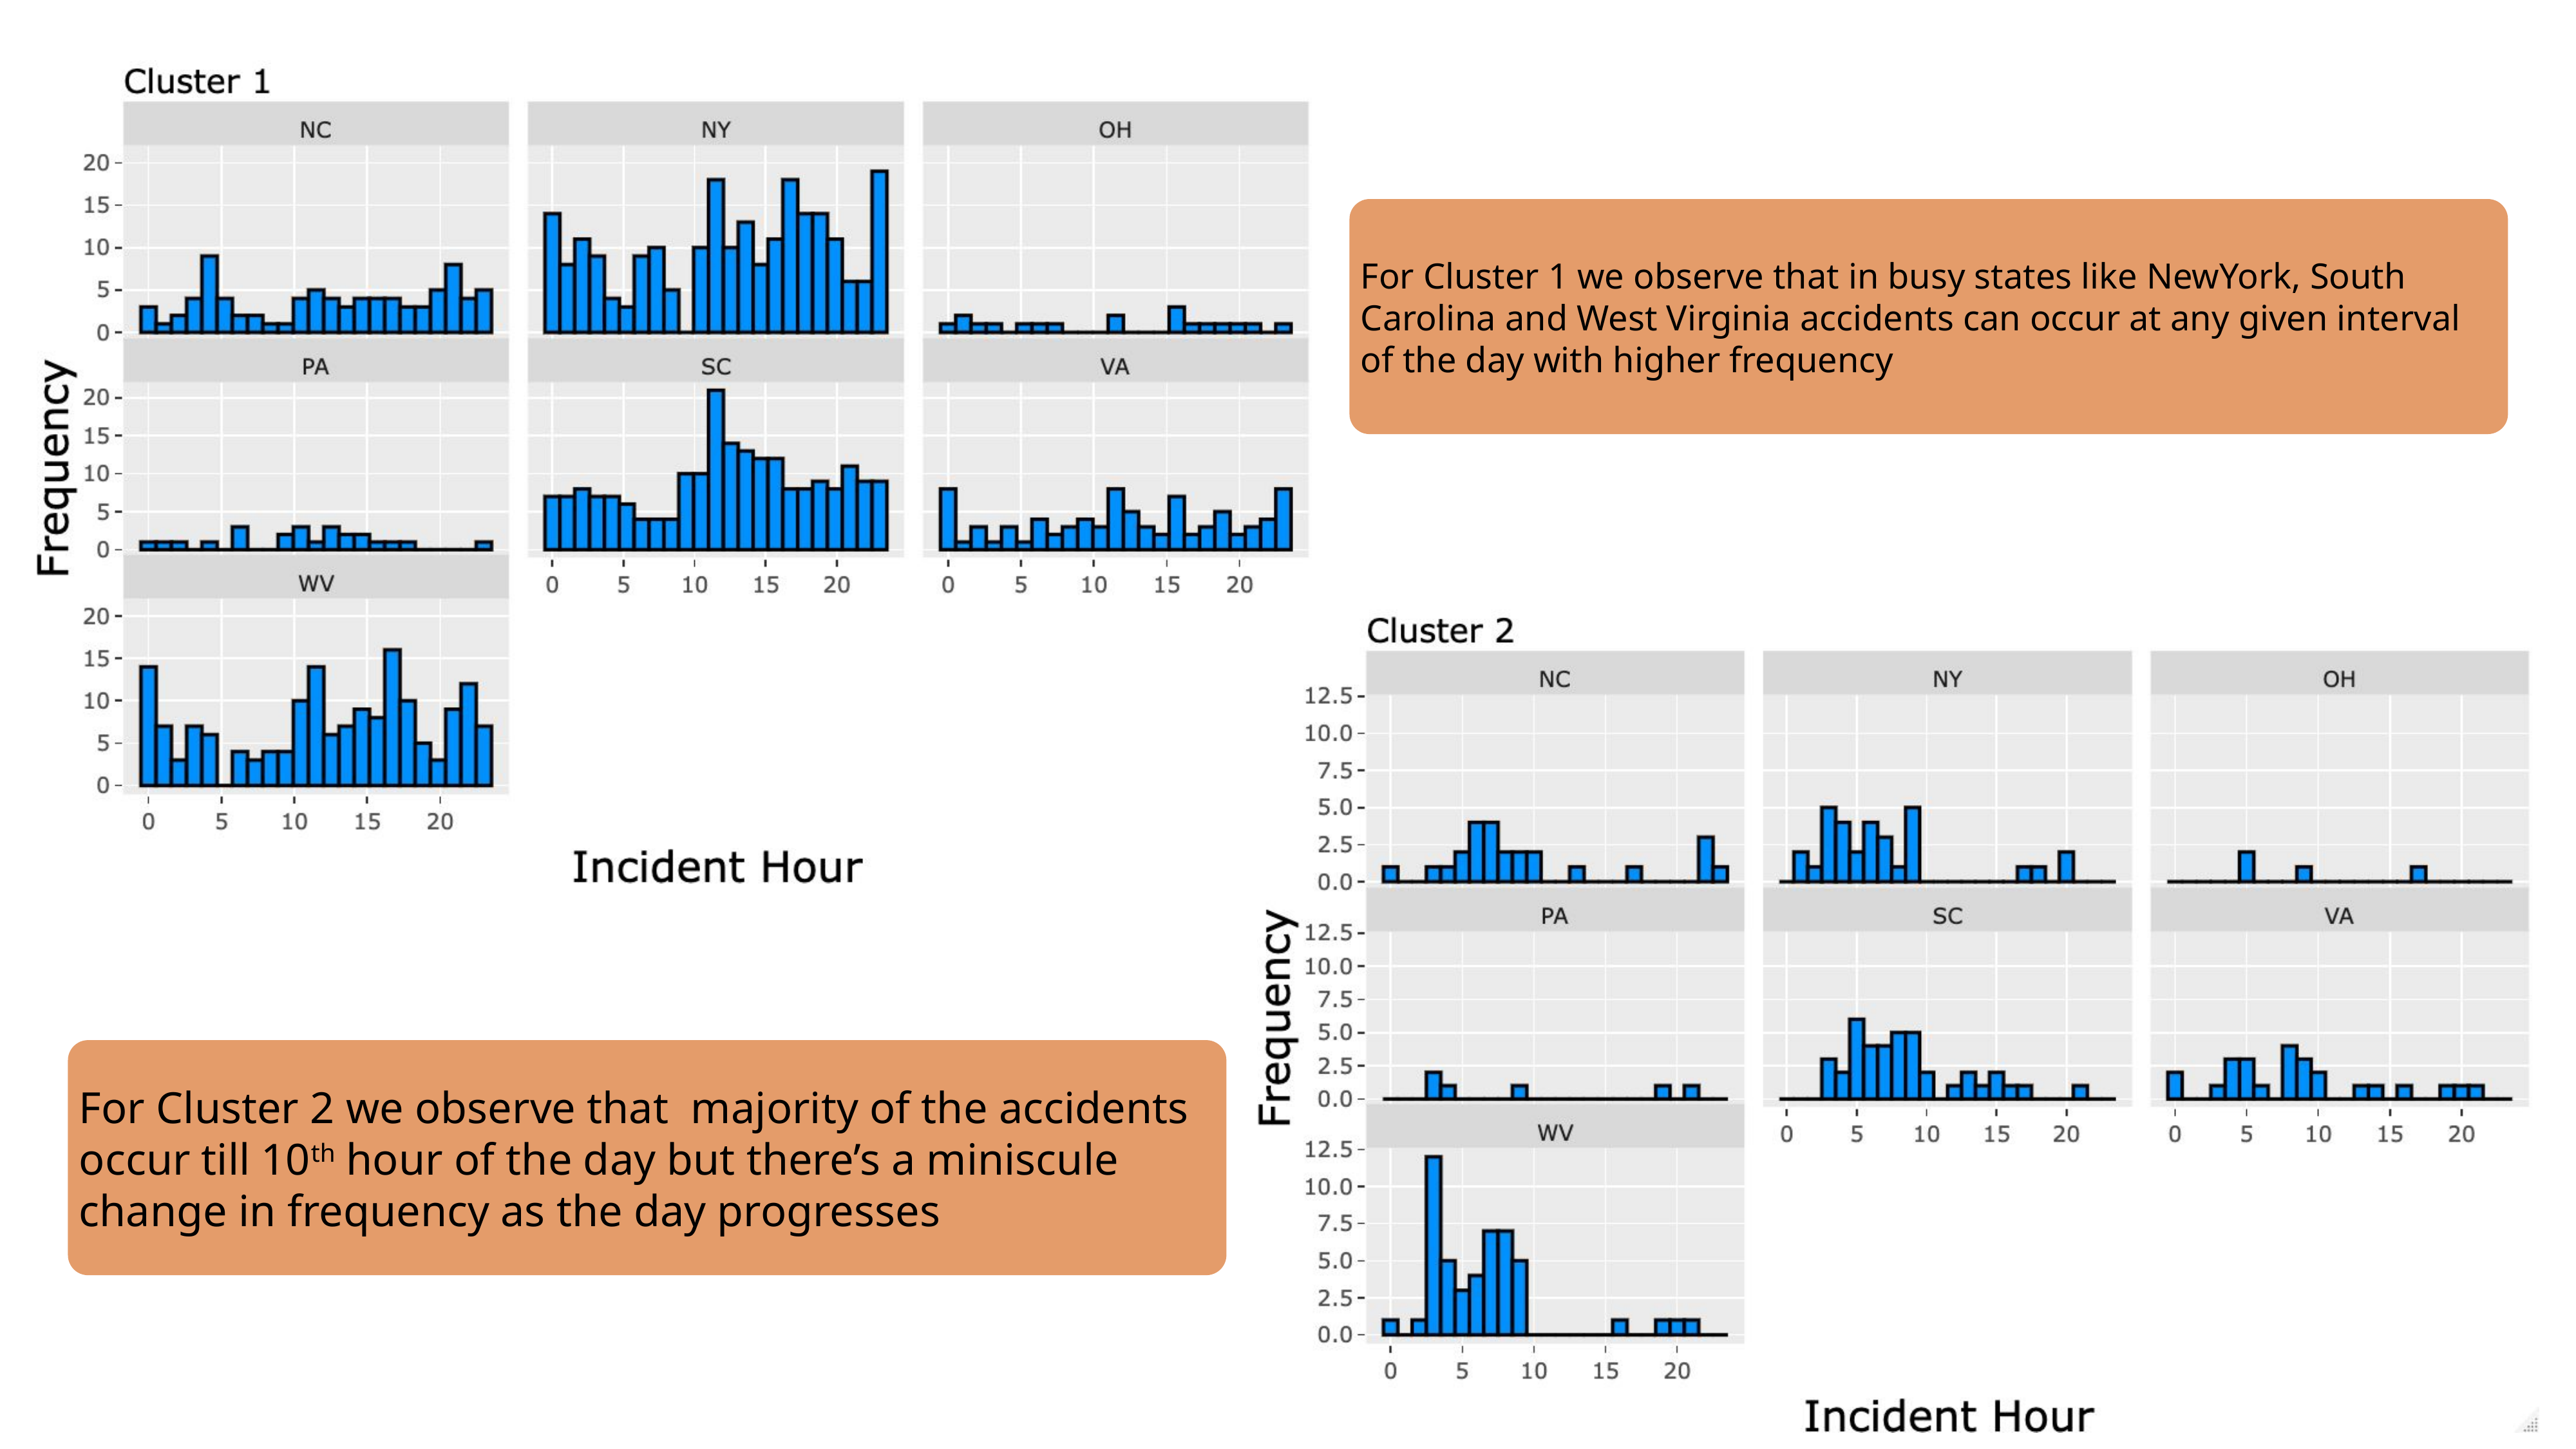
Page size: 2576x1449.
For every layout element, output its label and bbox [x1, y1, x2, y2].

picture [36, 41, 2540, 1433]
text_box [1349, 198, 2508, 435]
text_box [68, 1039, 1227, 1276]
